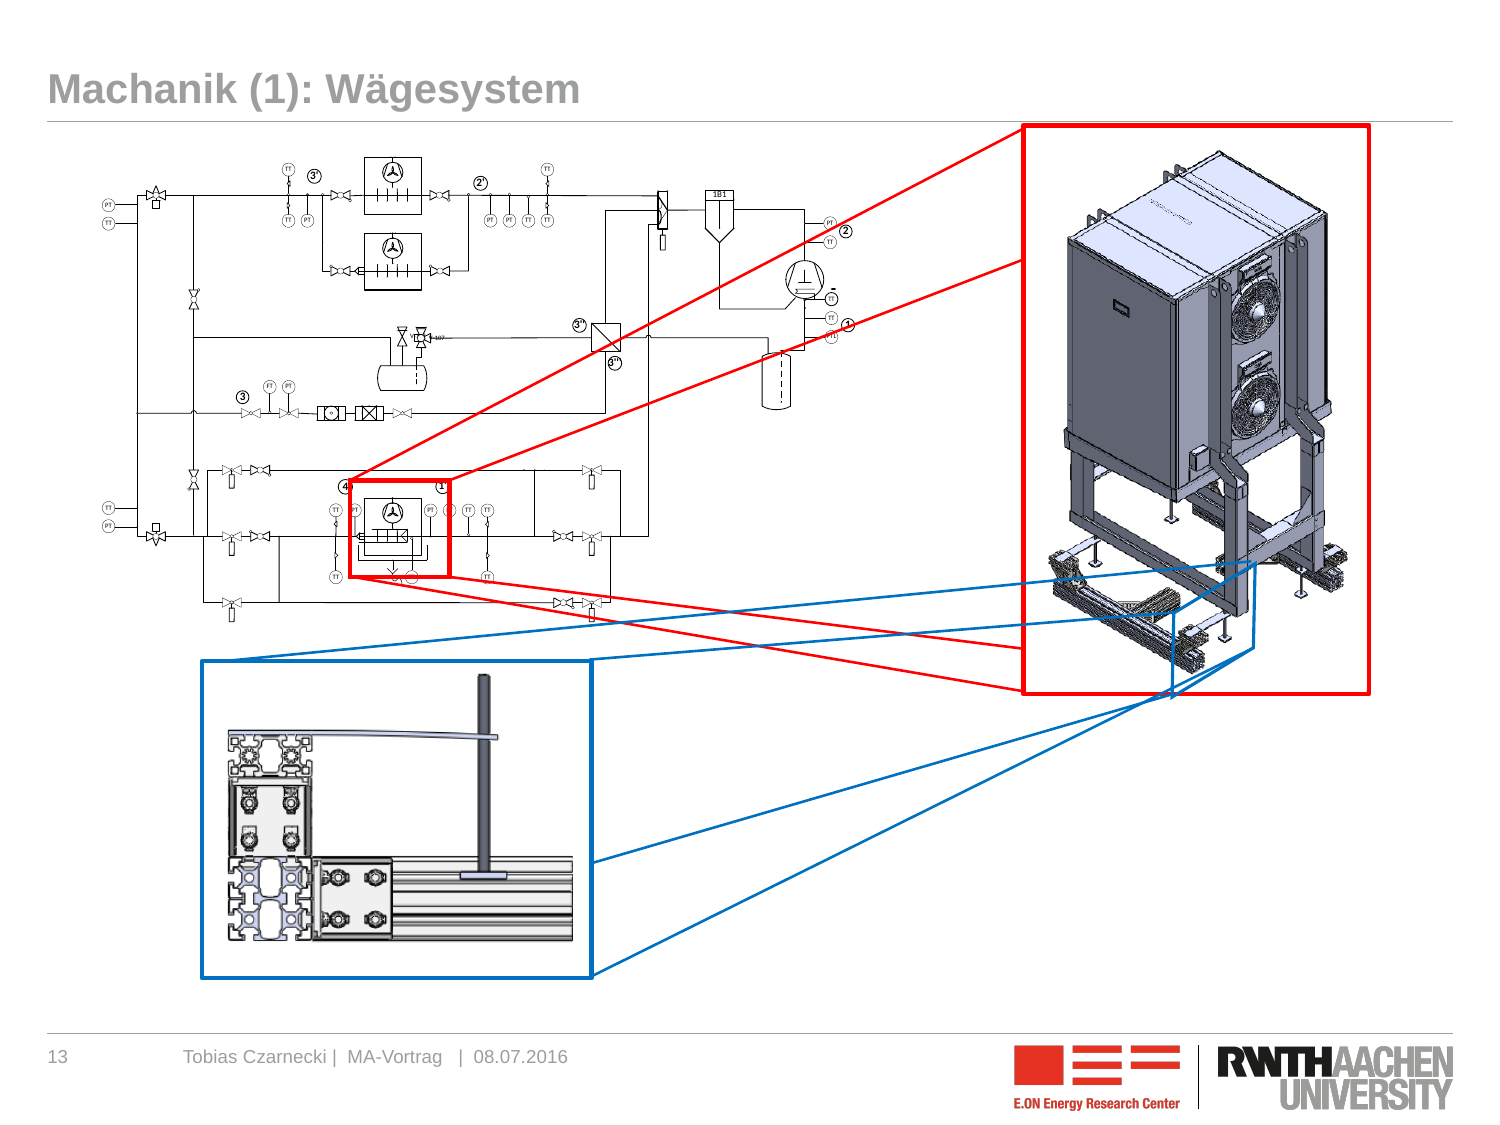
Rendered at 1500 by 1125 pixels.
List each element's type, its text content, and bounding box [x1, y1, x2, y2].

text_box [200, 561, 1252, 976]
picture [203, 663, 590, 976]
picture [1025, 127, 1367, 692]
title Machanik (1): Wägesystem [47, 23, 1453, 113]
picture [100, 155, 858, 624]
picture [1013, 1045, 1180, 1112]
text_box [350, 127, 449, 481]
picture [1218, 1046, 1453, 1111]
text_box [449, 127, 1025, 481]
